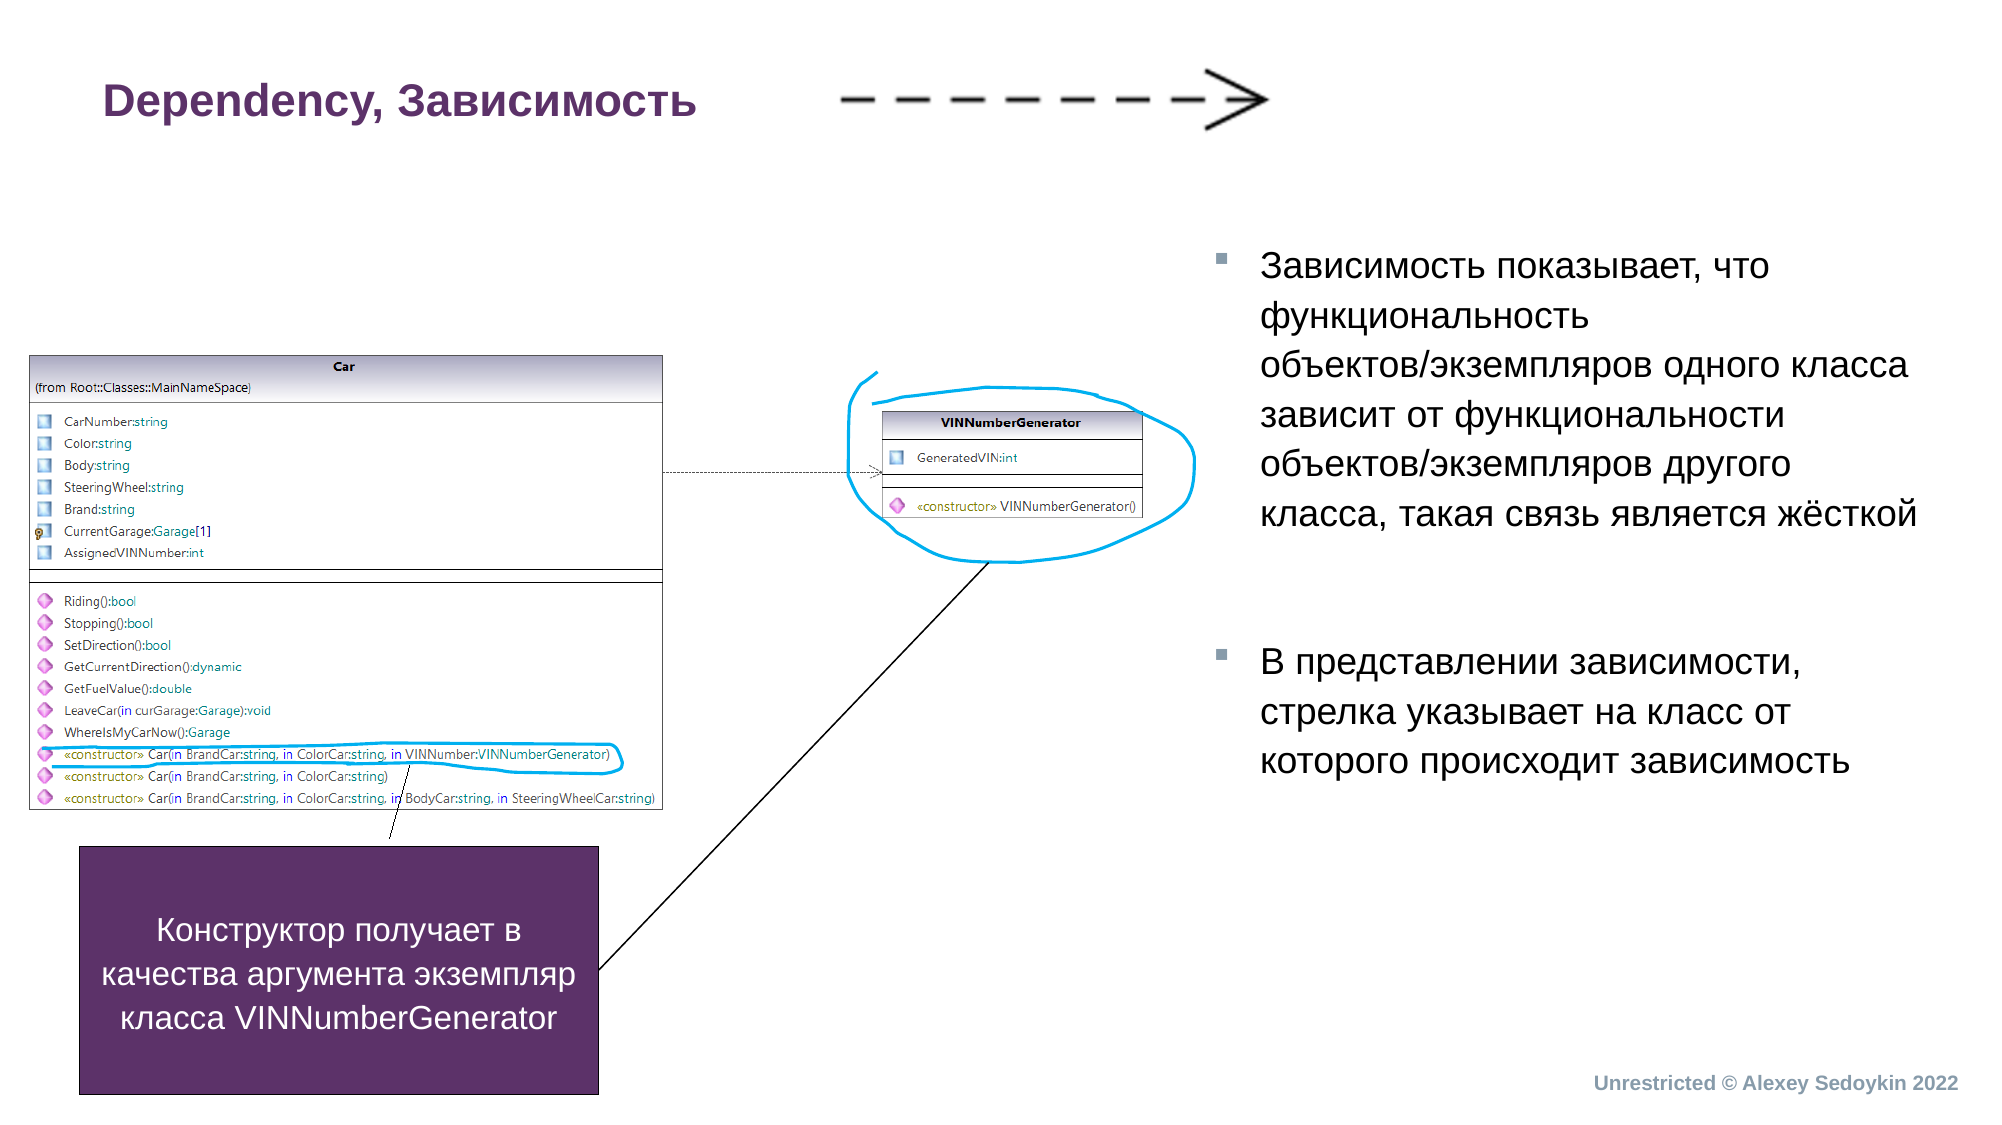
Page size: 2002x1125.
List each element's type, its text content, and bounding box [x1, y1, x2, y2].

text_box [598, 562, 989, 971]
text_box [1174, 429, 1195, 514]
text_box Конструктор получает в качества аргумента экземпляр класса VINNumberGenerator [79, 846, 599, 1095]
picture [28, 349, 1170, 823]
picture [821, 66, 1280, 140]
picture [989, 520, 1170, 823]
picture [249, 745, 598, 771]
title Dependency, Зависимость [0, 0, 2001, 237]
list Зависимость показывает, что функциональность объектов/экземпляров одного класса зависит от функциональности объектов/экземпляров другого класса, такая связь является жёсткой В представлении зависимости, стрелка указывает на класс от которого происходит зависимость [1212, 237, 1923, 1016]
